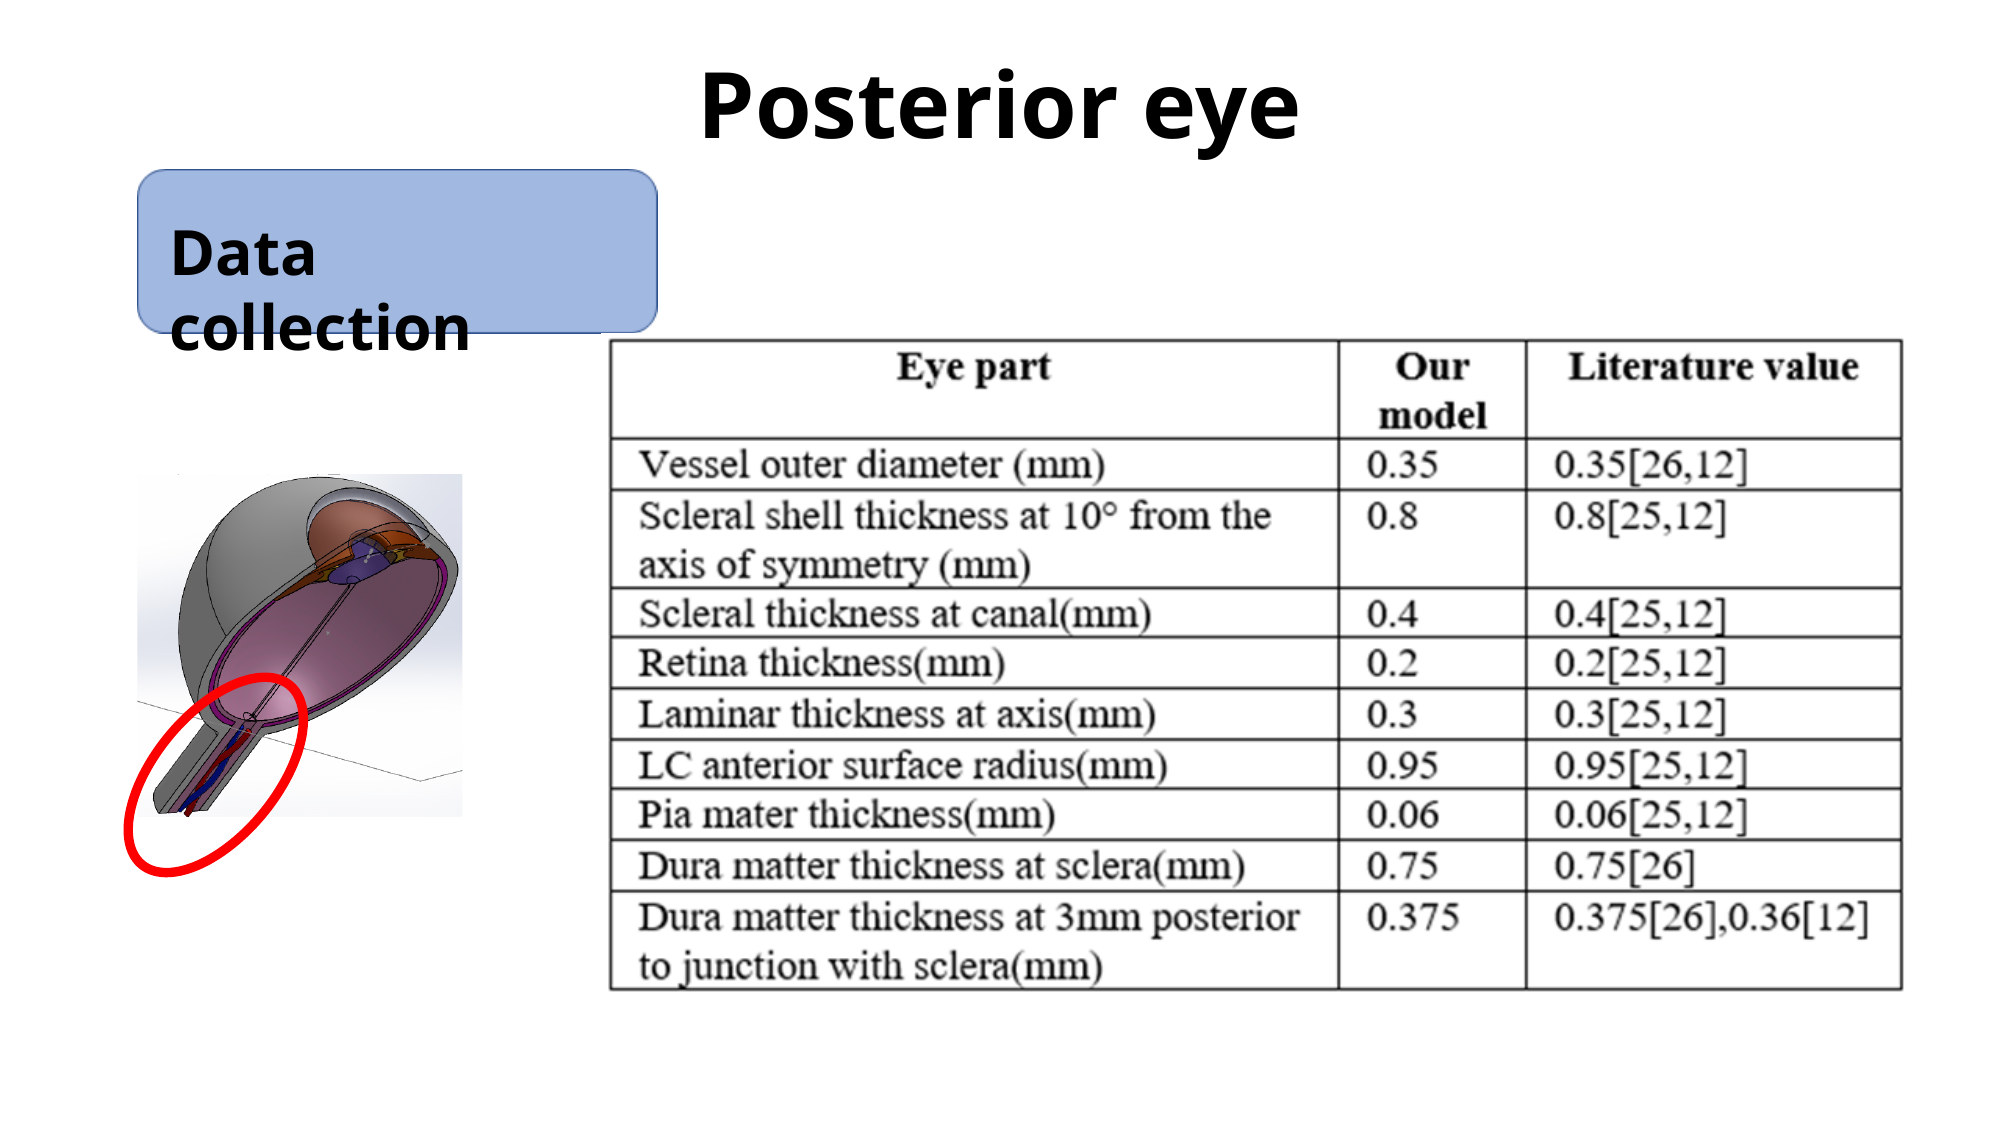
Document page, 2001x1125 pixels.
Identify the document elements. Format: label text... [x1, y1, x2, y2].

picture [137, 473, 463, 817]
text_box Data collection [154, 343, 596, 371]
text_box [126, 796, 256, 875]
picture [137, 168, 1952, 1004]
title Posterior eye [137, 0, 1863, 218]
